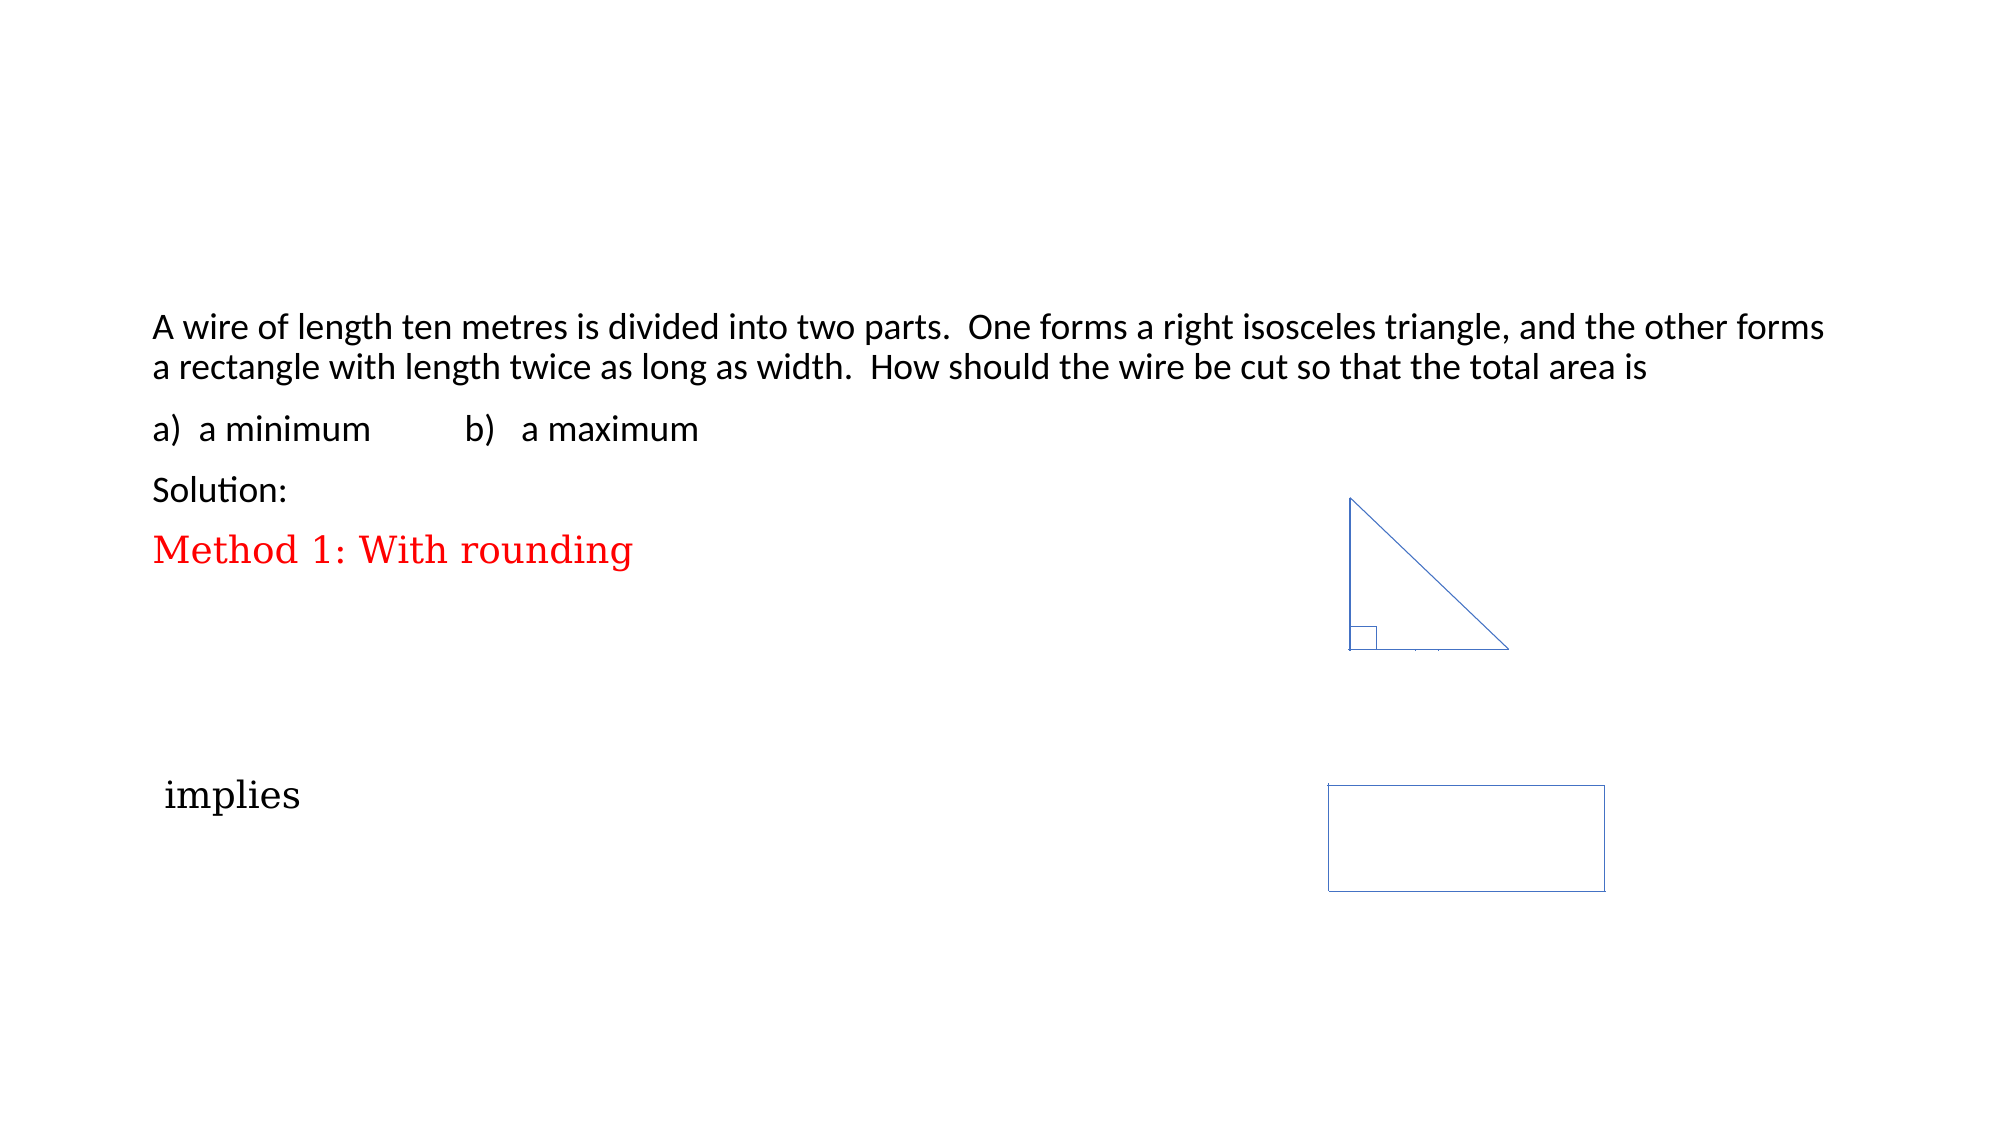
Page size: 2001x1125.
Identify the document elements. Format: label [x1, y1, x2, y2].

text_box [1349, 497, 1509, 650]
